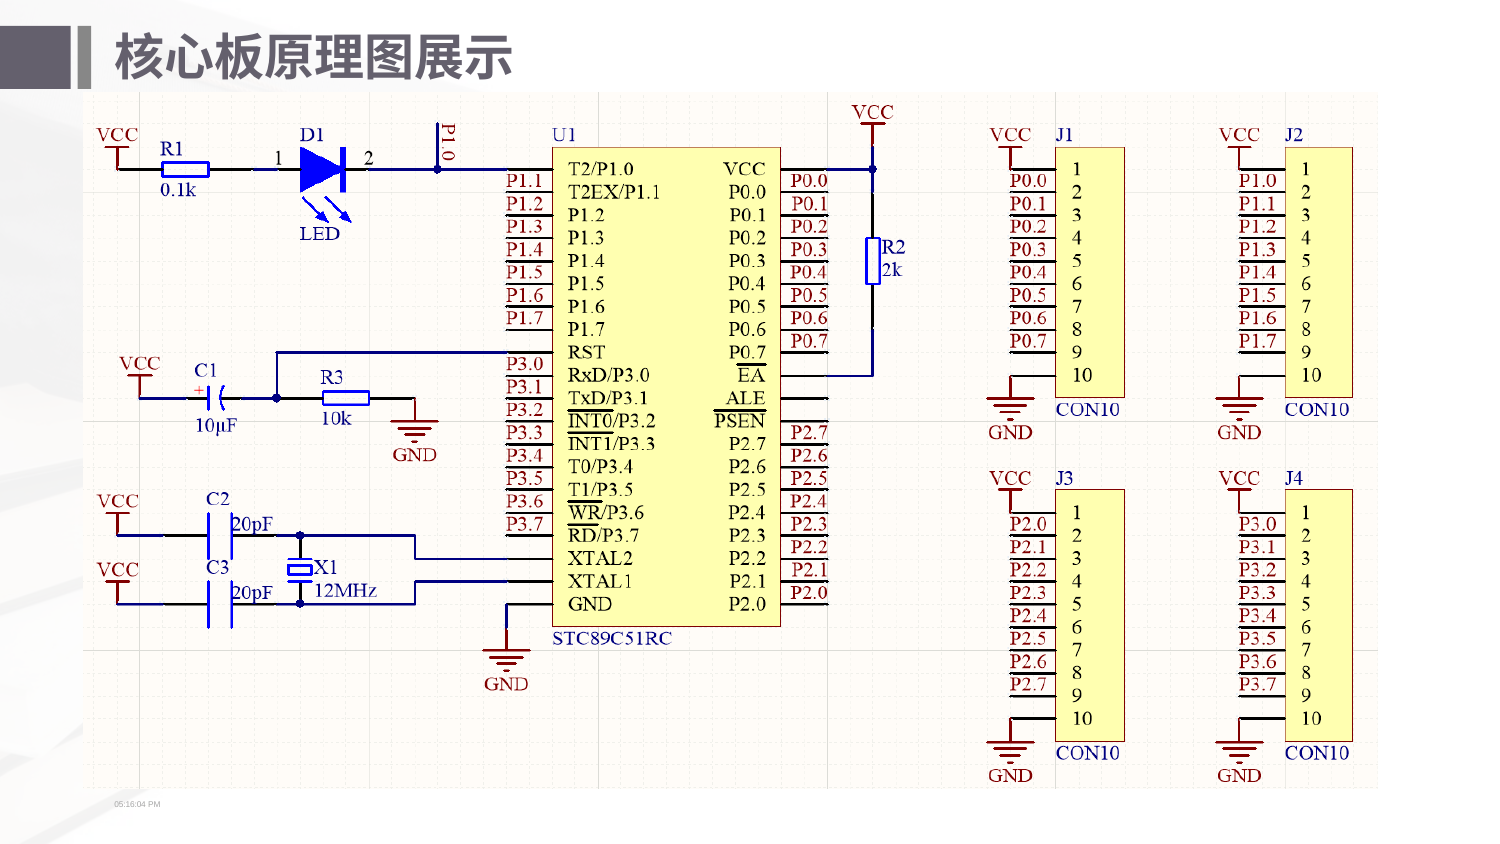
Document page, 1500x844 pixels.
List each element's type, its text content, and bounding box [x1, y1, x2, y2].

picture [83, 92, 1378, 790]
title 核心板原理图展示 [103, 11, 1439, 93]
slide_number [103, 790, 441, 827]
